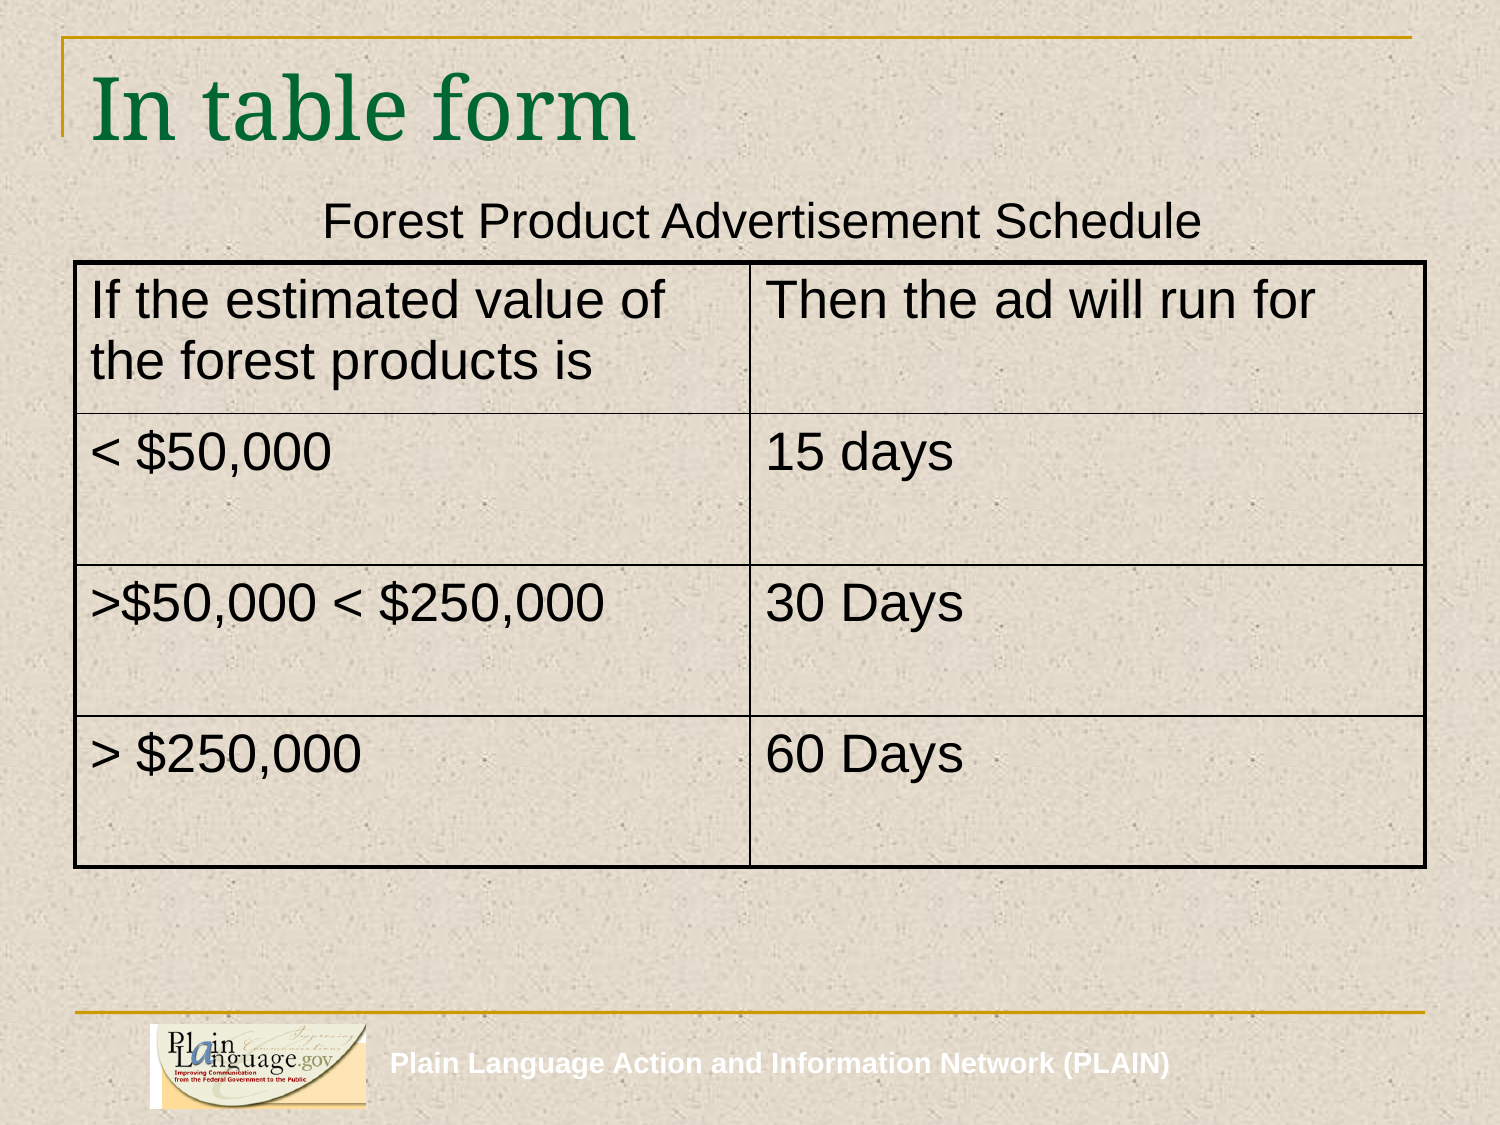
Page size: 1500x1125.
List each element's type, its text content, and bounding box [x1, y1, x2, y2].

table_cell 30 Days [751, 566, 1423, 715]
table_header Then the ad will run for [751, 265, 1423, 413]
table_cell >$50,000 < $250,000 [77, 566, 749, 715]
table_cell 15 days [751, 414, 1423, 564]
title In table form [74, 45, 1426, 233]
table_cell < $50,000 [77, 414, 749, 564]
table_cell > $250,000 [77, 717, 749, 865]
table_header If the estimated value of the forest products is [77, 265, 749, 413]
text_box Forest Product Advertisement Schedule [222, 181, 1302, 256]
table_cell 60 Days [751, 717, 1423, 865]
picture [0, 0, 1500, 1125]
